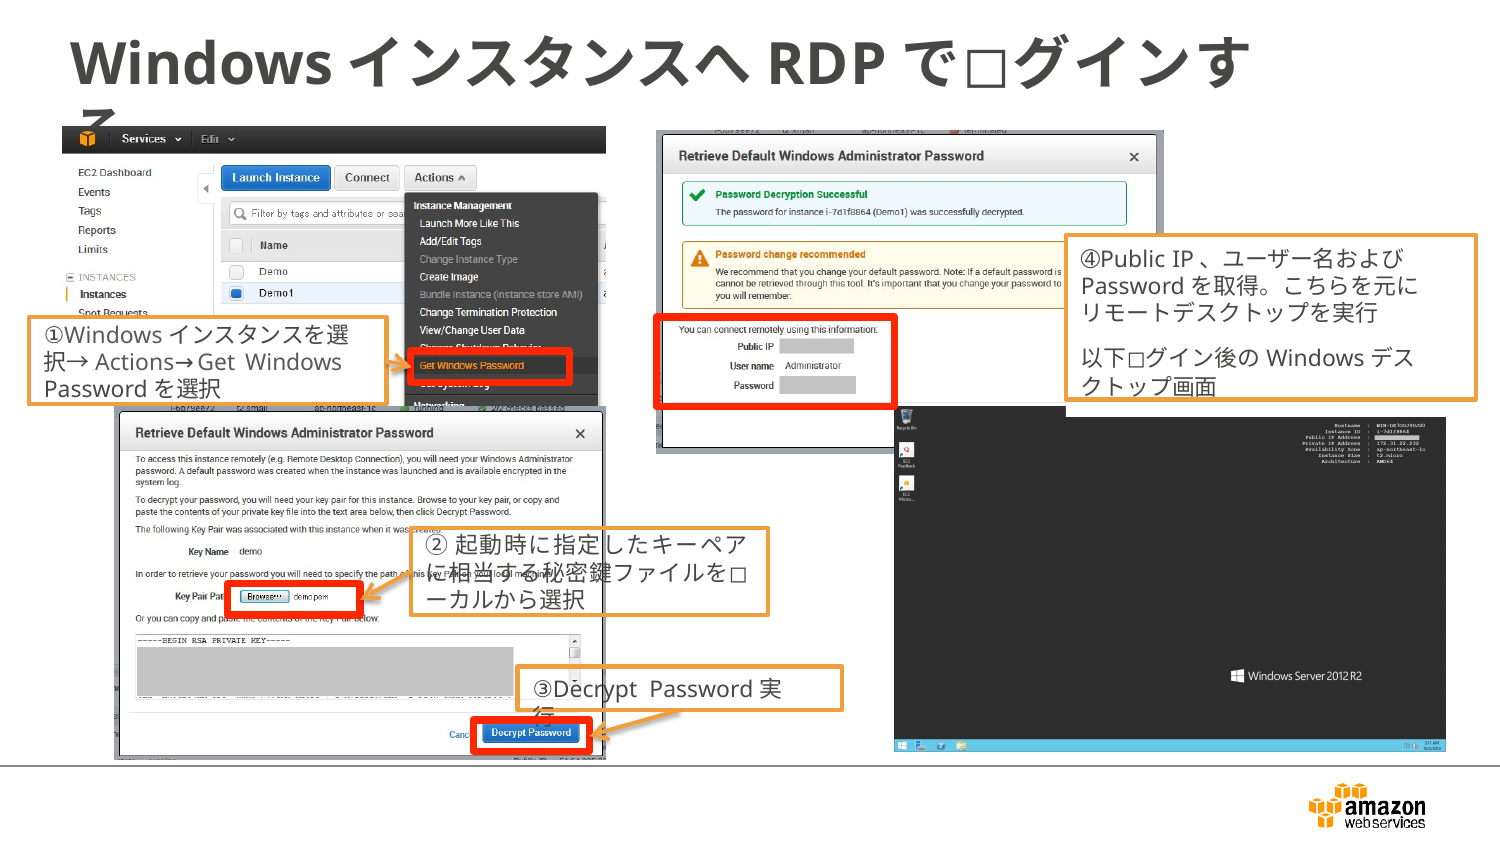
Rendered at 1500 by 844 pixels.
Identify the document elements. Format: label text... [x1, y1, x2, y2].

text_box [223, 579, 330, 713]
picture [1309, 783, 1425, 828]
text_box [26, 126, 1446, 760]
title WindowsインスタンスへRDPで◻グインする [68, 24, 1299, 124]
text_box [335, 234, 1477, 764]
